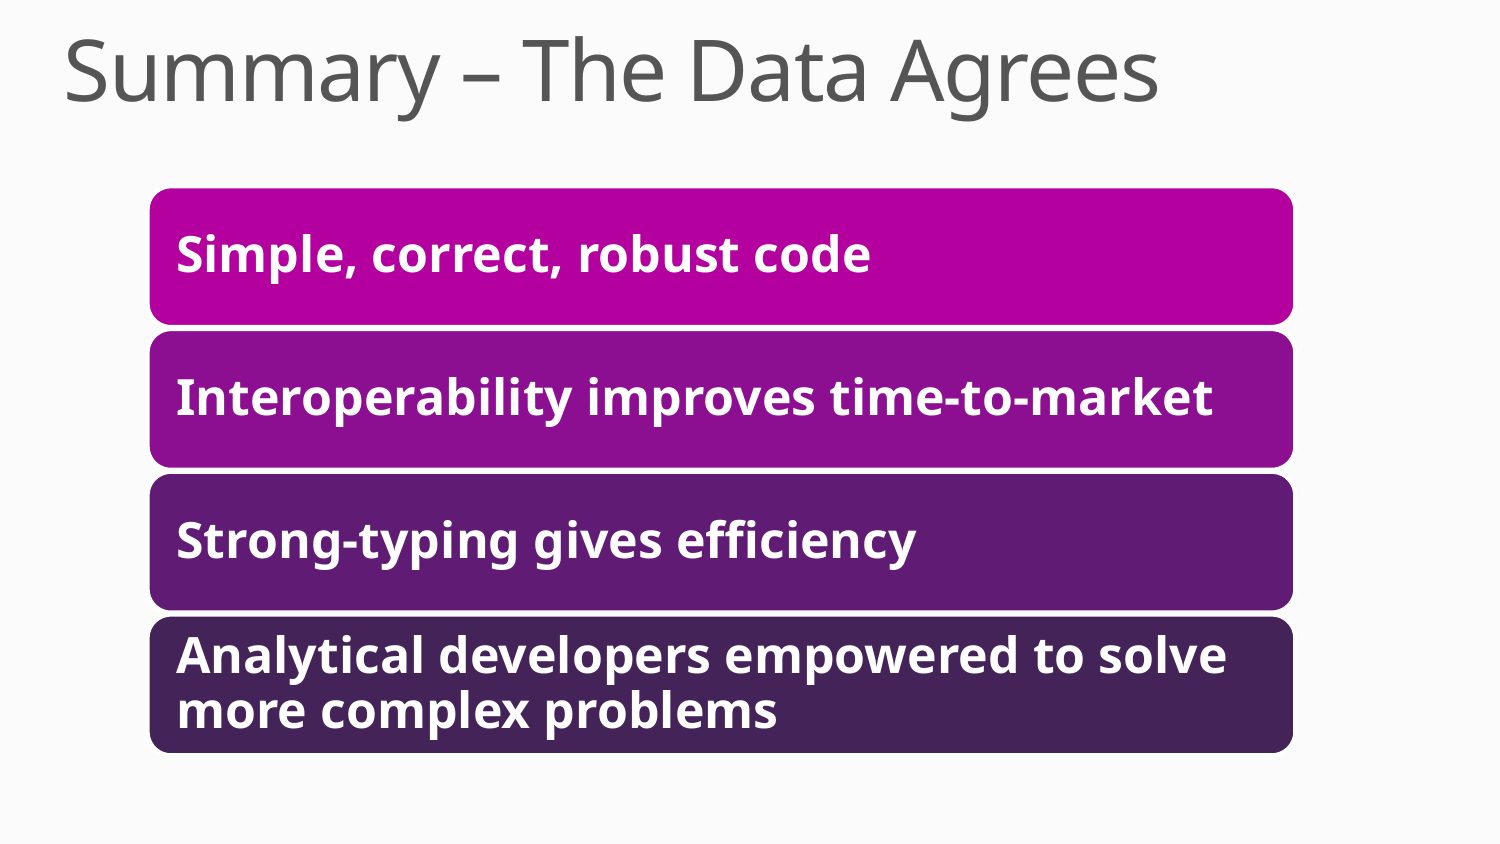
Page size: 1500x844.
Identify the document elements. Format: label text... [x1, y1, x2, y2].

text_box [147, 185, 1296, 756]
title Summary – The Data Agrees [63, 28, 1436, 122]
